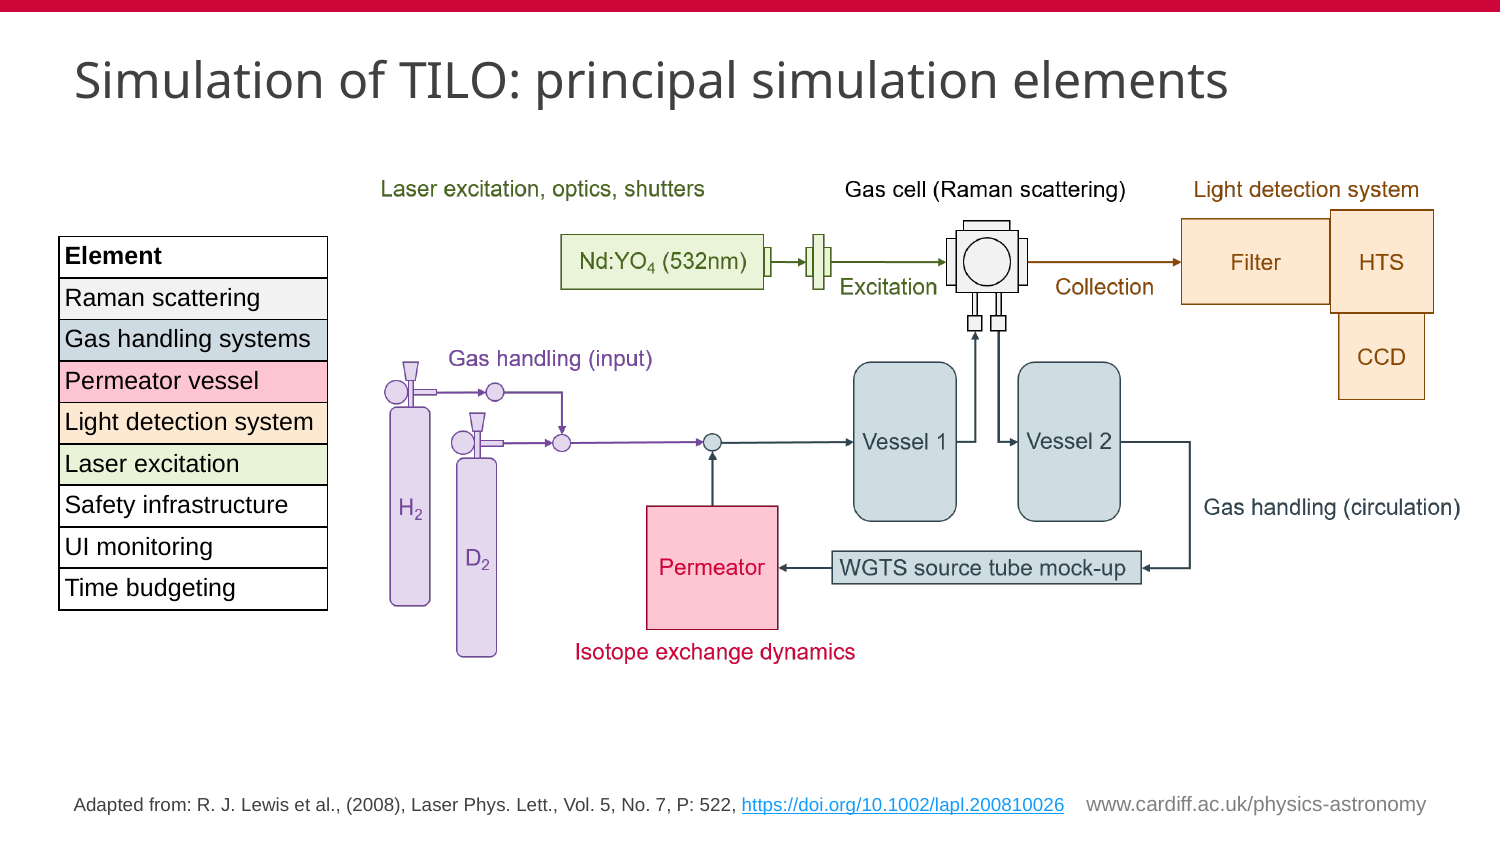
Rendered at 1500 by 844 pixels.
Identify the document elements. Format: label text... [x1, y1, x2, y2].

table_cell UI monitoring [60, 528, 327, 567]
table_cell Permeator vessel [60, 362, 327, 402]
table_header Element [60, 237, 327, 277]
title Simulation of TILO: principal simulation elements [74, 45, 1425, 120]
table_cell Raman scattering [60, 279, 327, 319]
table_cell Safety infrastructure [60, 486, 327, 526]
picture [366, 166, 1474, 679]
table_cell Light detection system [60, 403, 327, 443]
table_cell Laser excitation [60, 445, 327, 484]
text_box Adapted from: R. J. Lewis et al., (2008), Laser Phys. Lett., Vol. 5, No. 7, P: 522, https://doi.org/10.1002/lapl.200810026 [73, 785, 1070, 823]
table_cell Time budgeting [60, 569, 327, 609]
table_cell Gas handling systems [60, 320, 327, 360]
